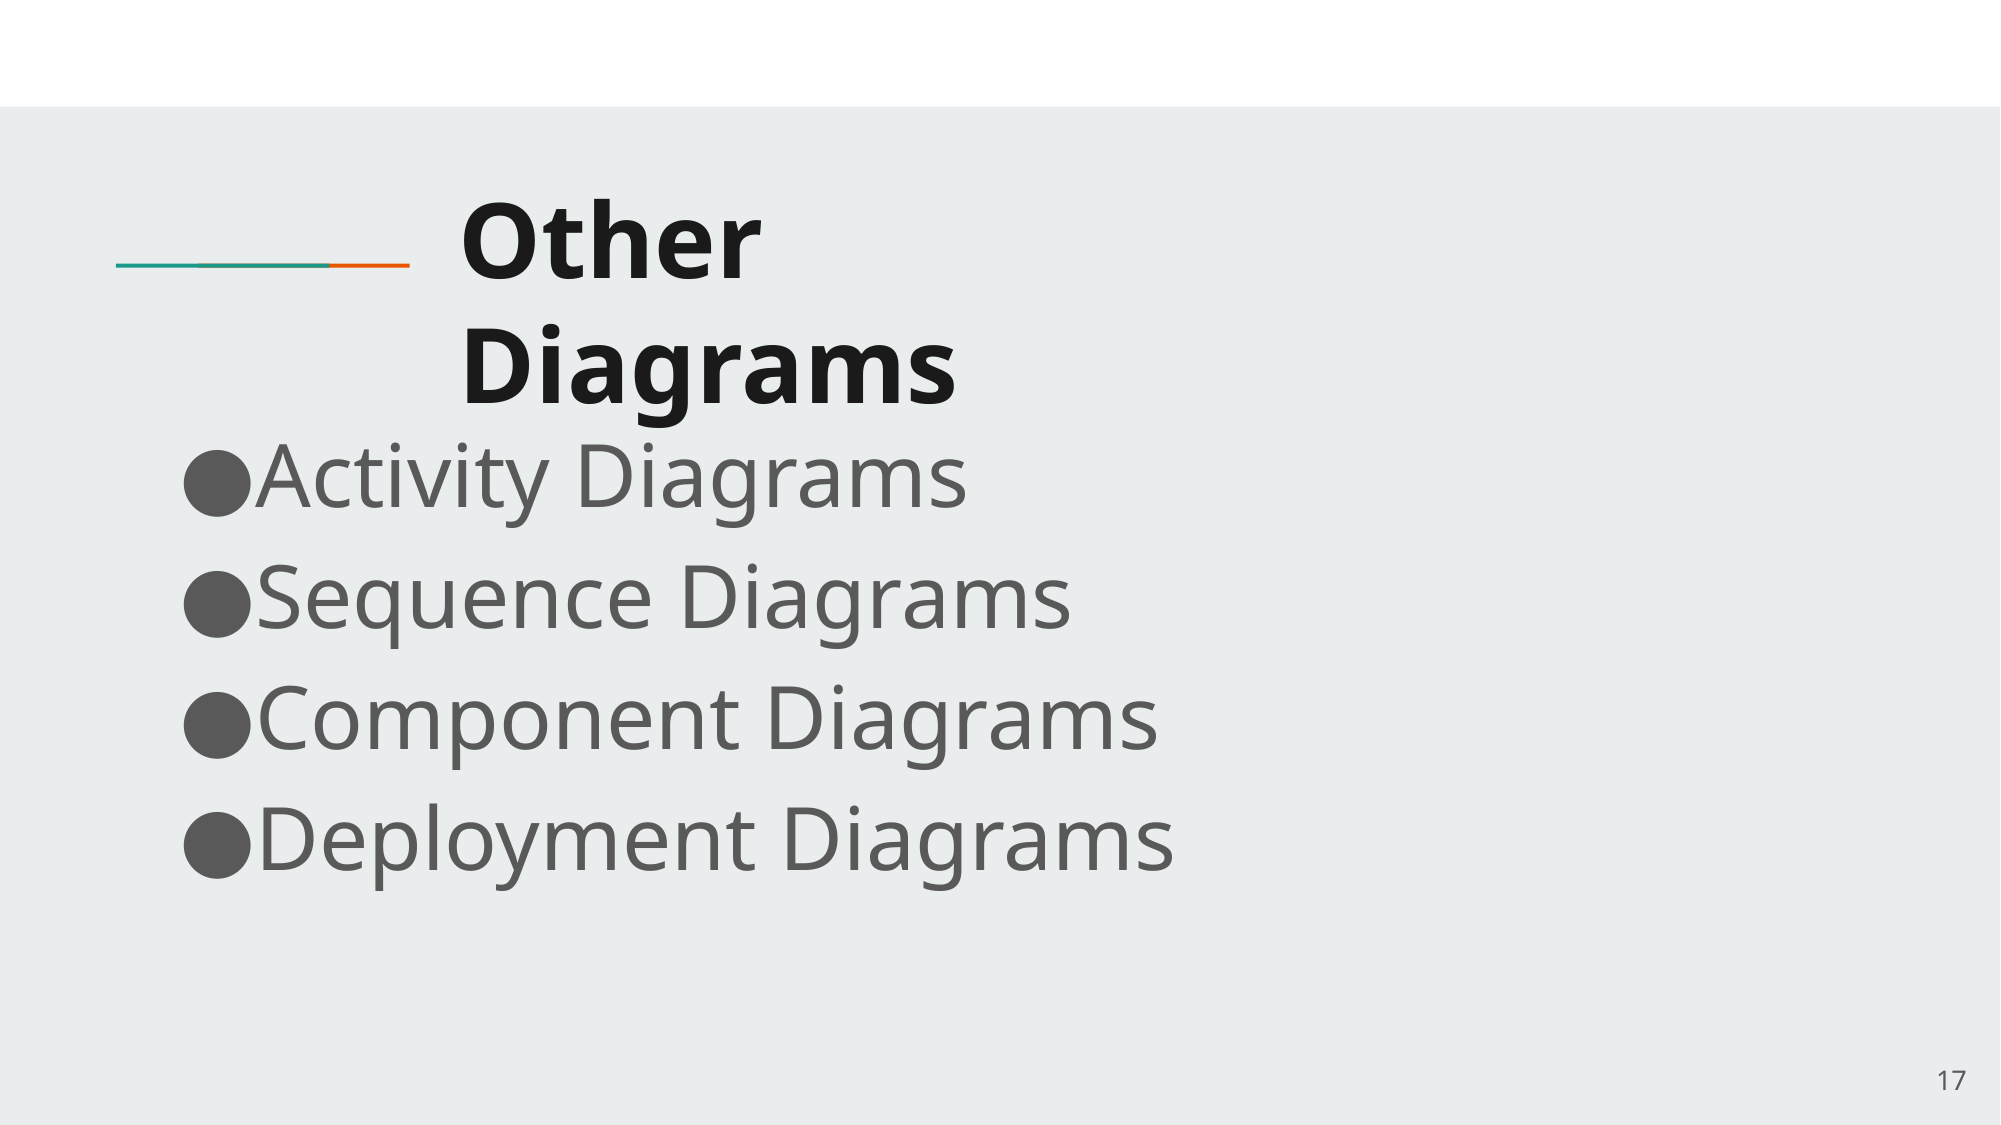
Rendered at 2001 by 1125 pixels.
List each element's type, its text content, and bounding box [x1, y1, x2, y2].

slide_number 17 [1867, 1038, 1988, 1125]
title Activity Diagrams Sequence Diagrams Component Diagrams Deployment Diagrams [159, 384, 1841, 980]
text_box Other Diagrams [443, 159, 1264, 343]
